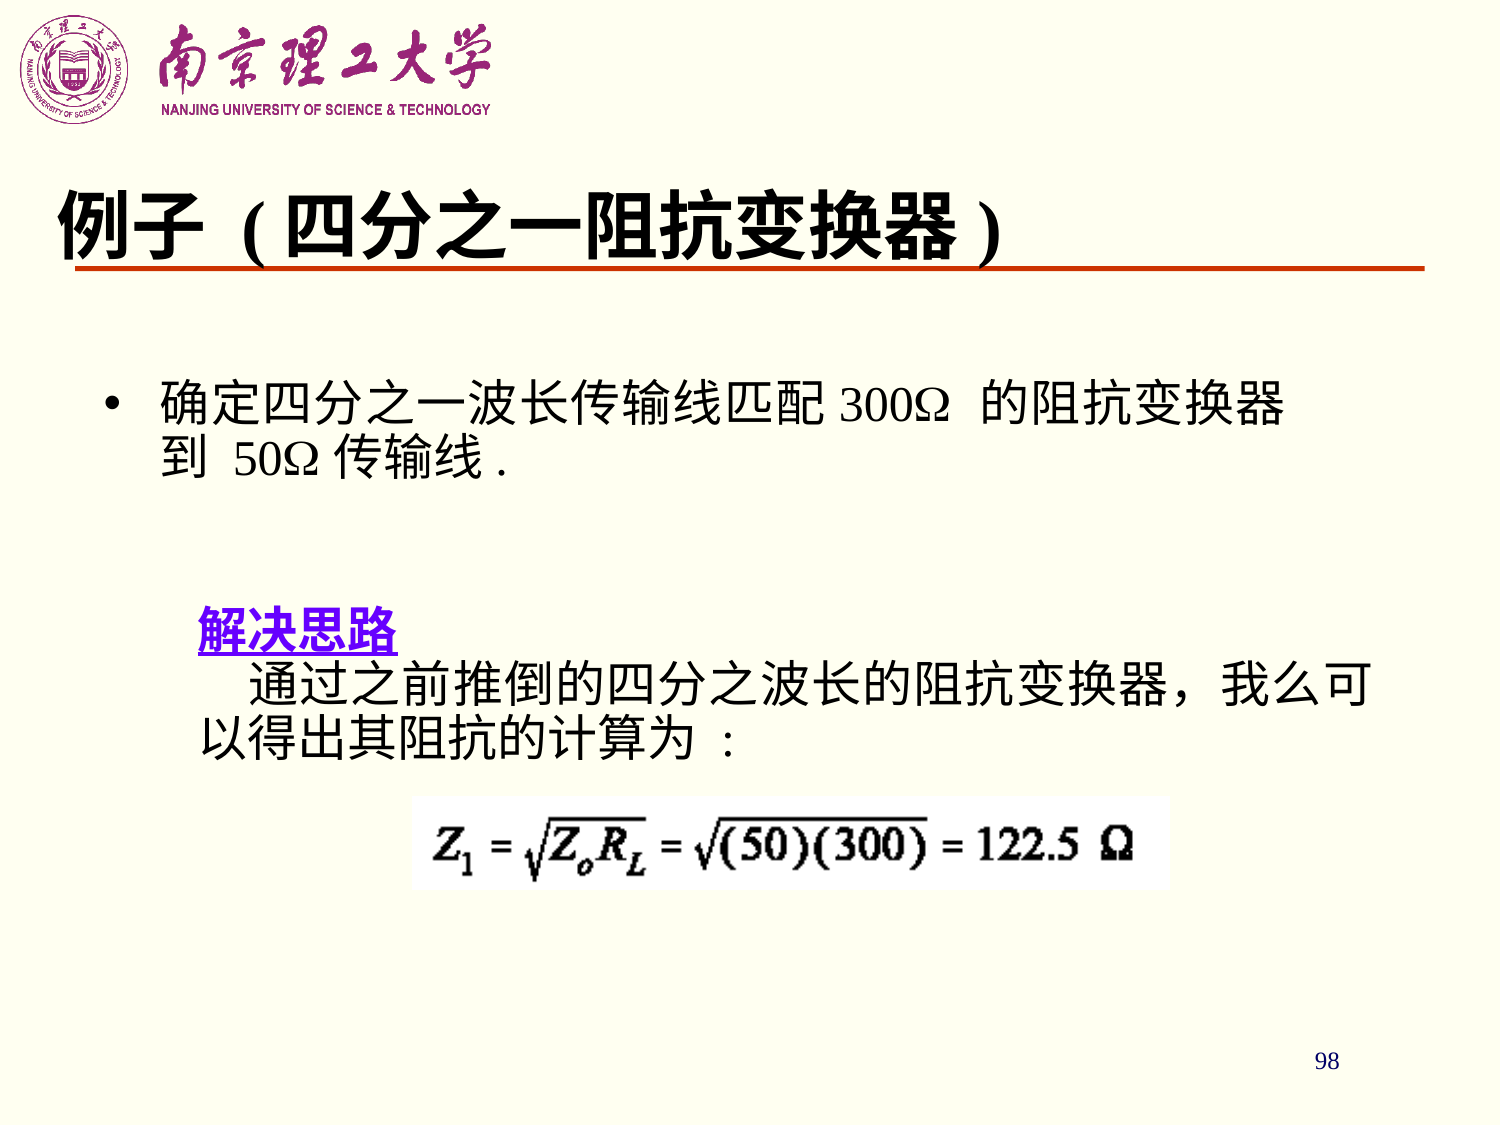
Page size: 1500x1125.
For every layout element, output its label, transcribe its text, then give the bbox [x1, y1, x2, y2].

title 例子 (四分之一阻抗变换器) [41, 160, 1500, 286]
picture [412, 796, 1170, 890]
text_box 确定四分之一波长传输线匹配300 的阻抗变换器到 50传输线. [88, 300, 1301, 799]
text_box 解决思路 通过之前推倒的四分之波长的阻抗变换器，我么可以得出其阻抗的计算为 : [182, 597, 1388, 1045]
picture [17, 15, 491, 126]
